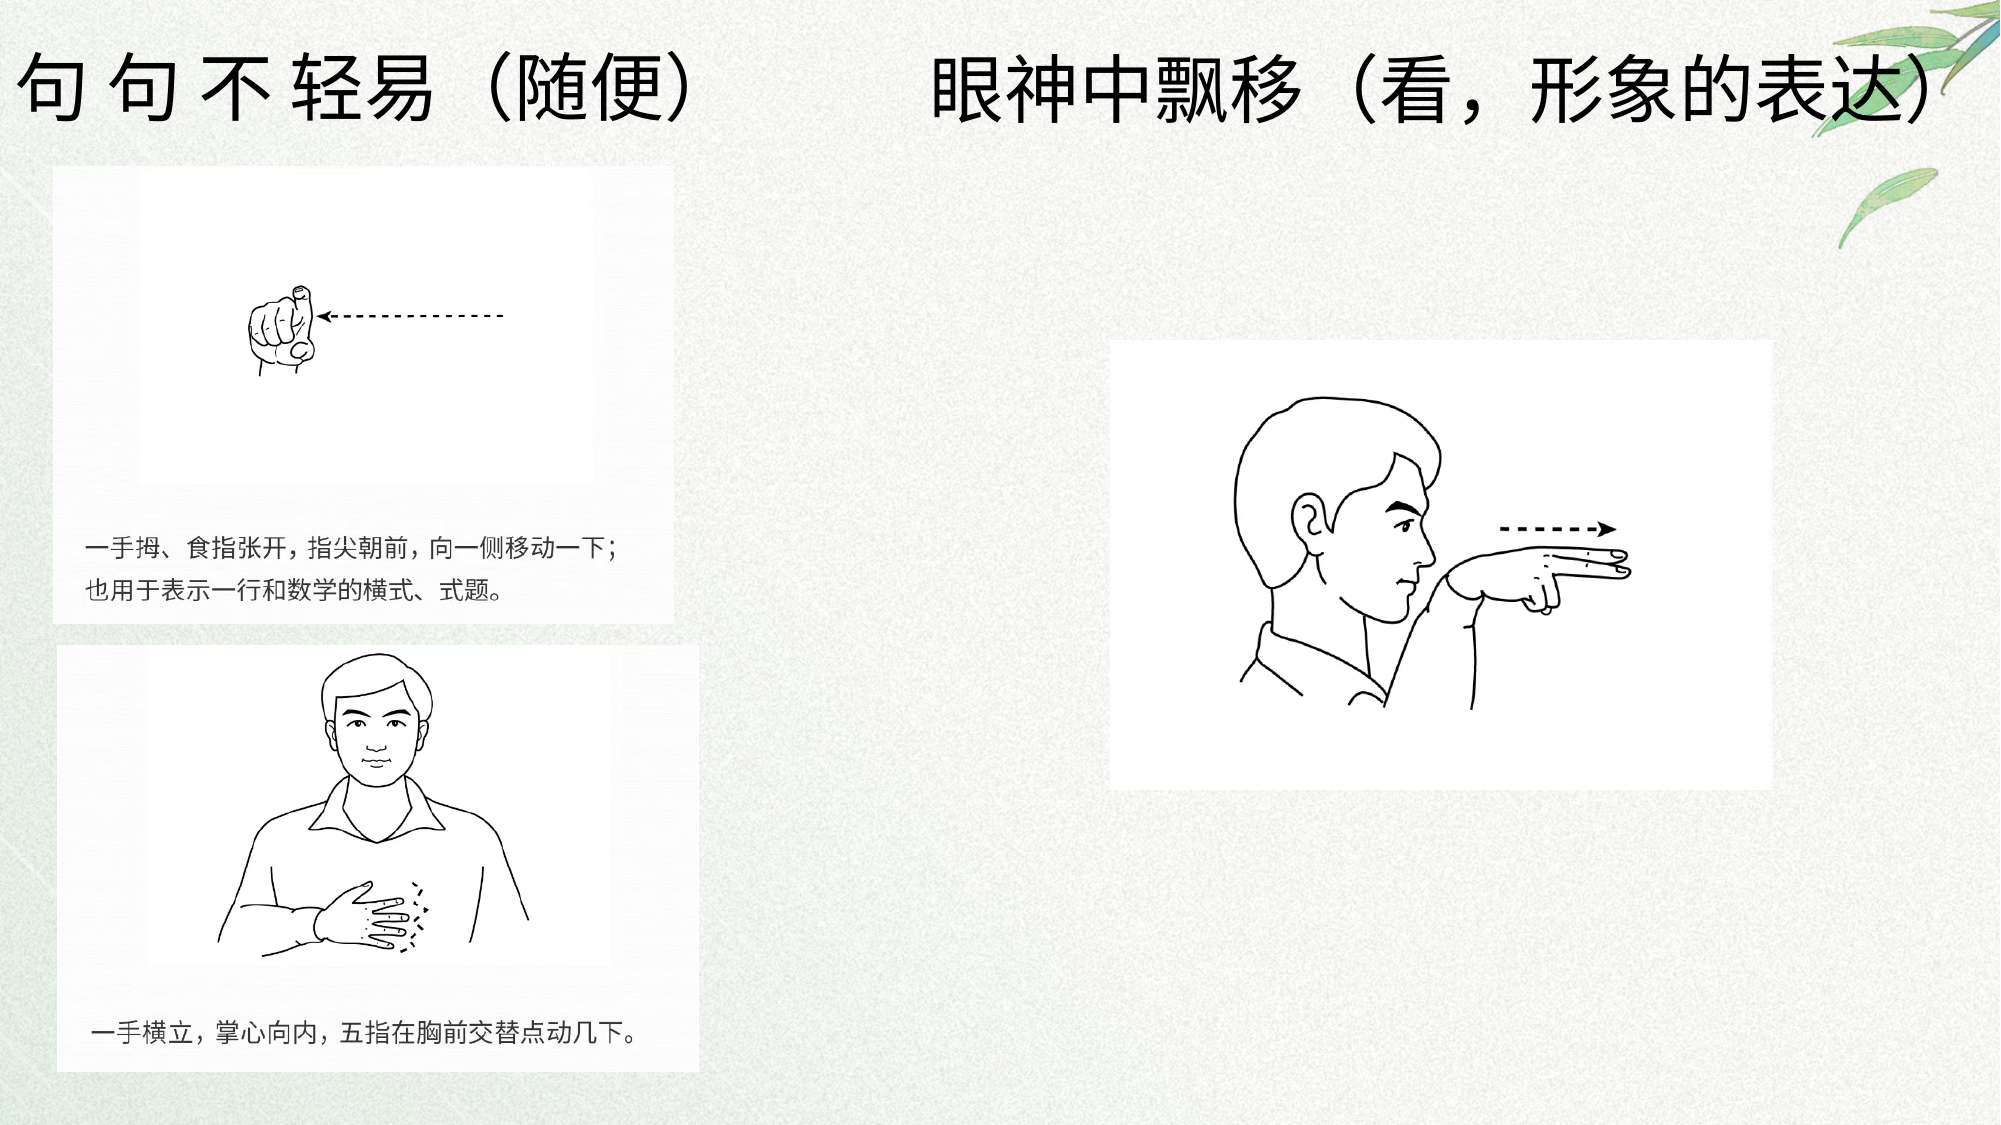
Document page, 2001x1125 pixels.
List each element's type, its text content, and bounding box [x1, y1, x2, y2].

text_box 句 句 不 轻易（随便） [0, 33, 807, 138]
text_box 眼神中飘移（看，形象的表达） [914, 34, 2000, 140]
picture [0, 0, 2000, 1125]
